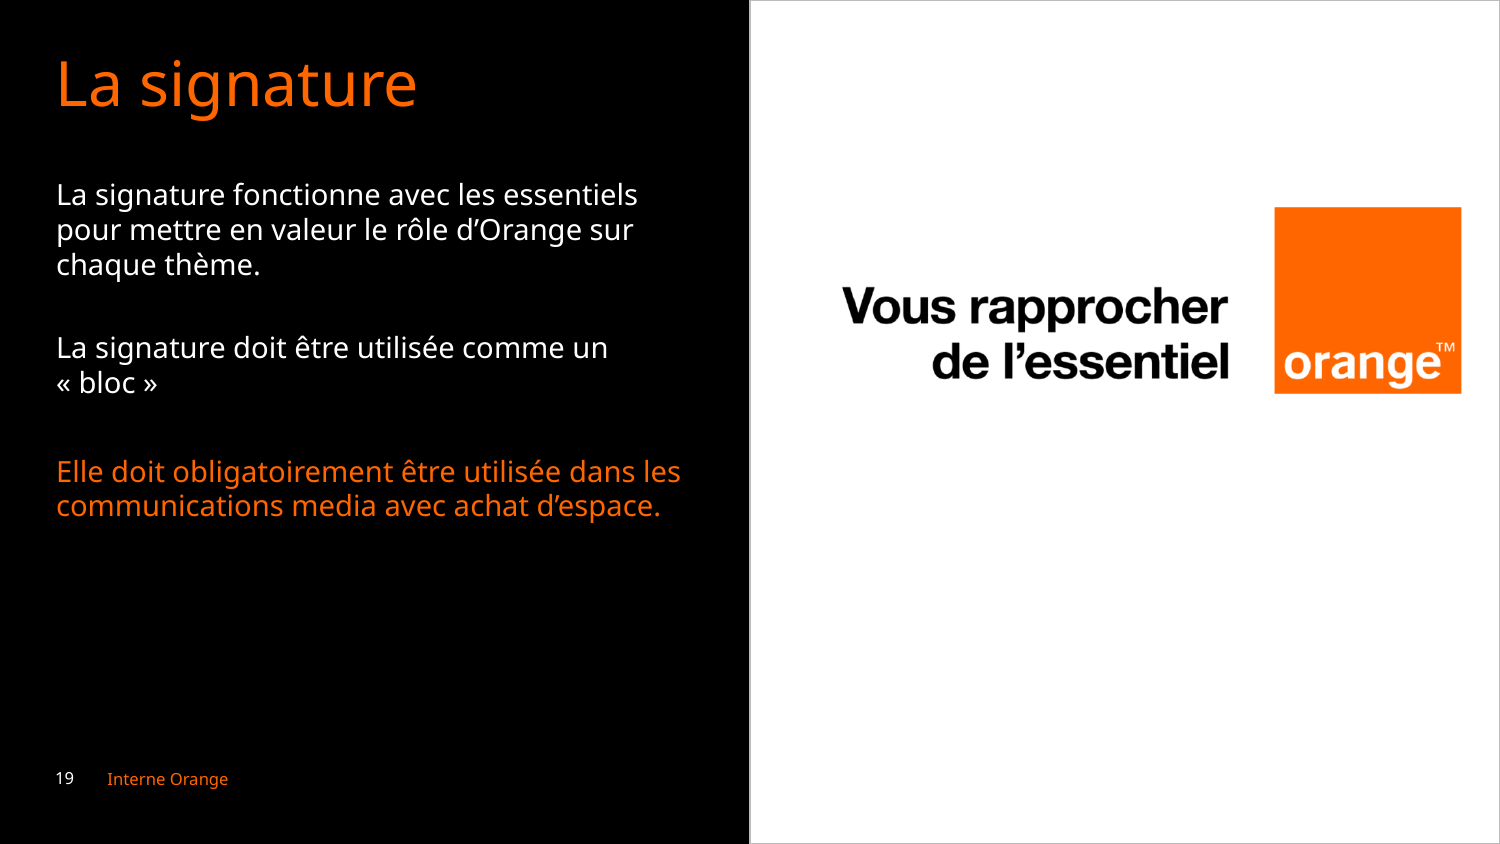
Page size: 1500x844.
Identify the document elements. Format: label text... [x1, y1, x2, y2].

text_box Elle doit obligatoirement être utilisée dans les communications media avec achat d’espace. [41, 445, 730, 531]
list La signature [55, 55, 1388, 139]
text_box [749, 0, 1500, 844]
text_box La signature fonctionne avec les essentiels pour mettre en valeur le rôle d’Orange sur chaque thème. [41, 168, 691, 289]
text_box La signature doit être utilisée comme un « bloc » [41, 322, 728, 407]
picture [797, 154, 1481, 426]
